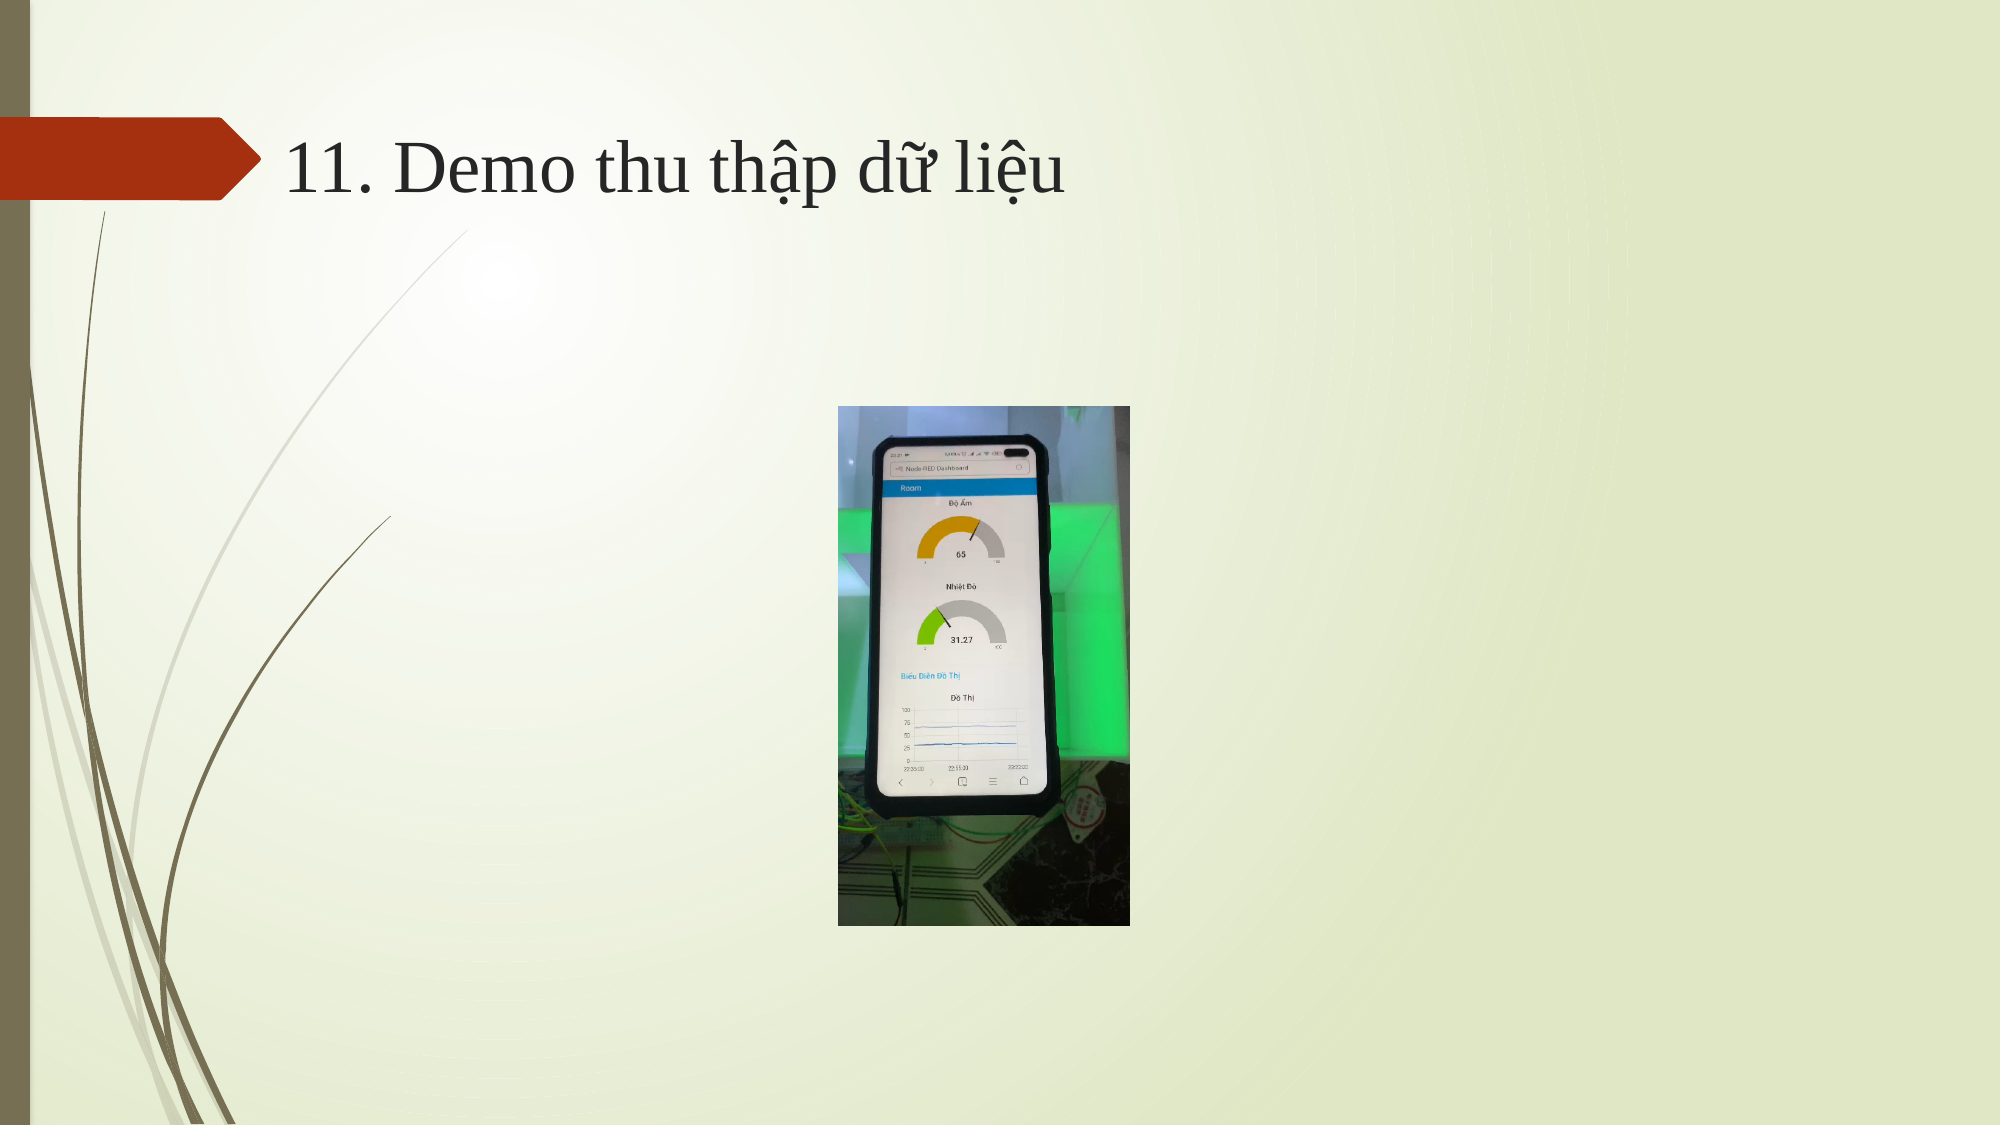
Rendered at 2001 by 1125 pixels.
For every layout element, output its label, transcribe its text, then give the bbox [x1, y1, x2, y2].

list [837, 405, 1131, 927]
title 11. Demo thu thập dữ liệu [269, 110, 1731, 321]
